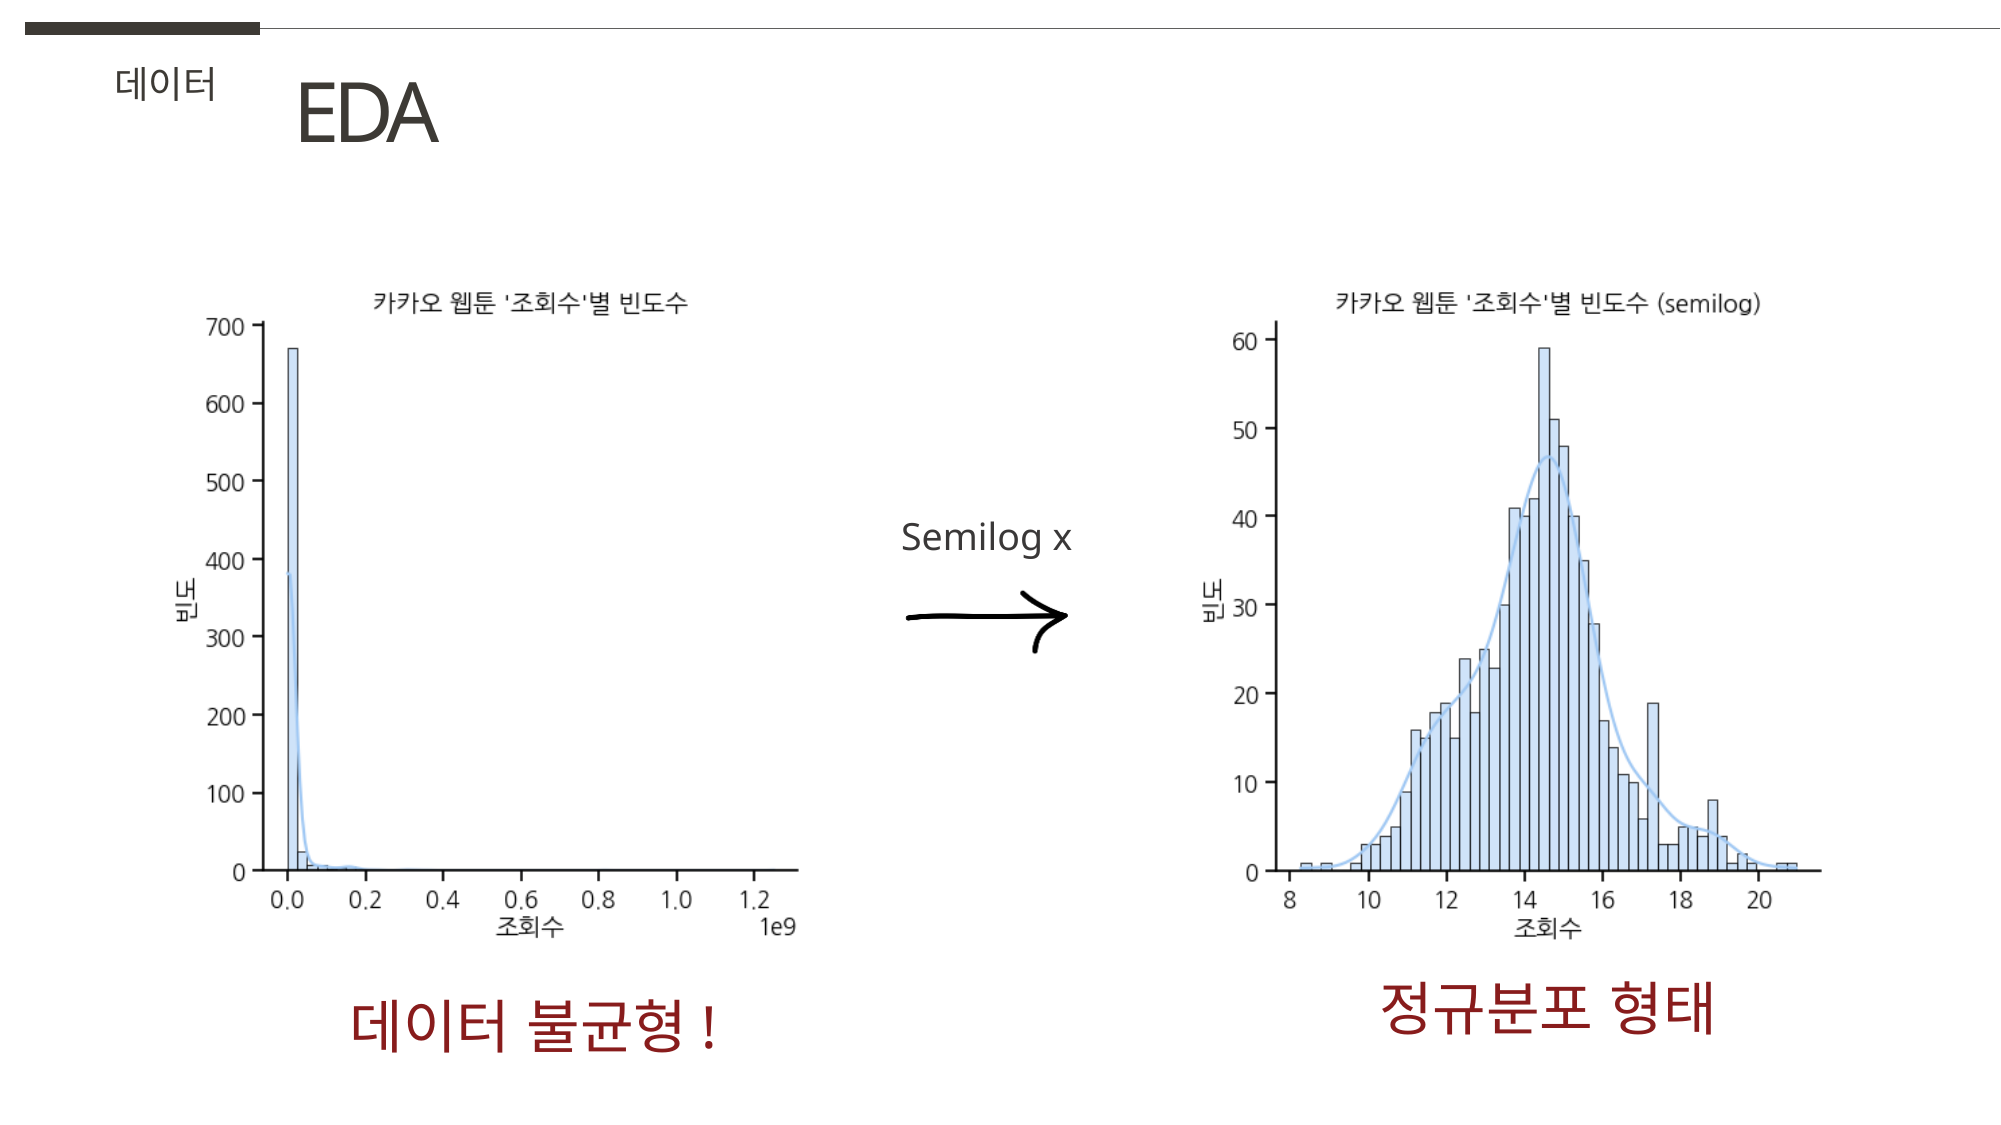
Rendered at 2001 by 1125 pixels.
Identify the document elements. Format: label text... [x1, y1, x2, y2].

picture [893, 522, 1081, 710]
text_box 데이터 [99, 53, 233, 114]
text_box EDA [278, 51, 455, 167]
picture [162, 279, 811, 953]
text_box 정규분포 형태 [1326, 964, 1770, 1050]
text_box Semilog x [882, 505, 1092, 566]
text_box 데이터 불균형! [330, 982, 737, 1068]
picture [1189, 279, 1834, 953]
